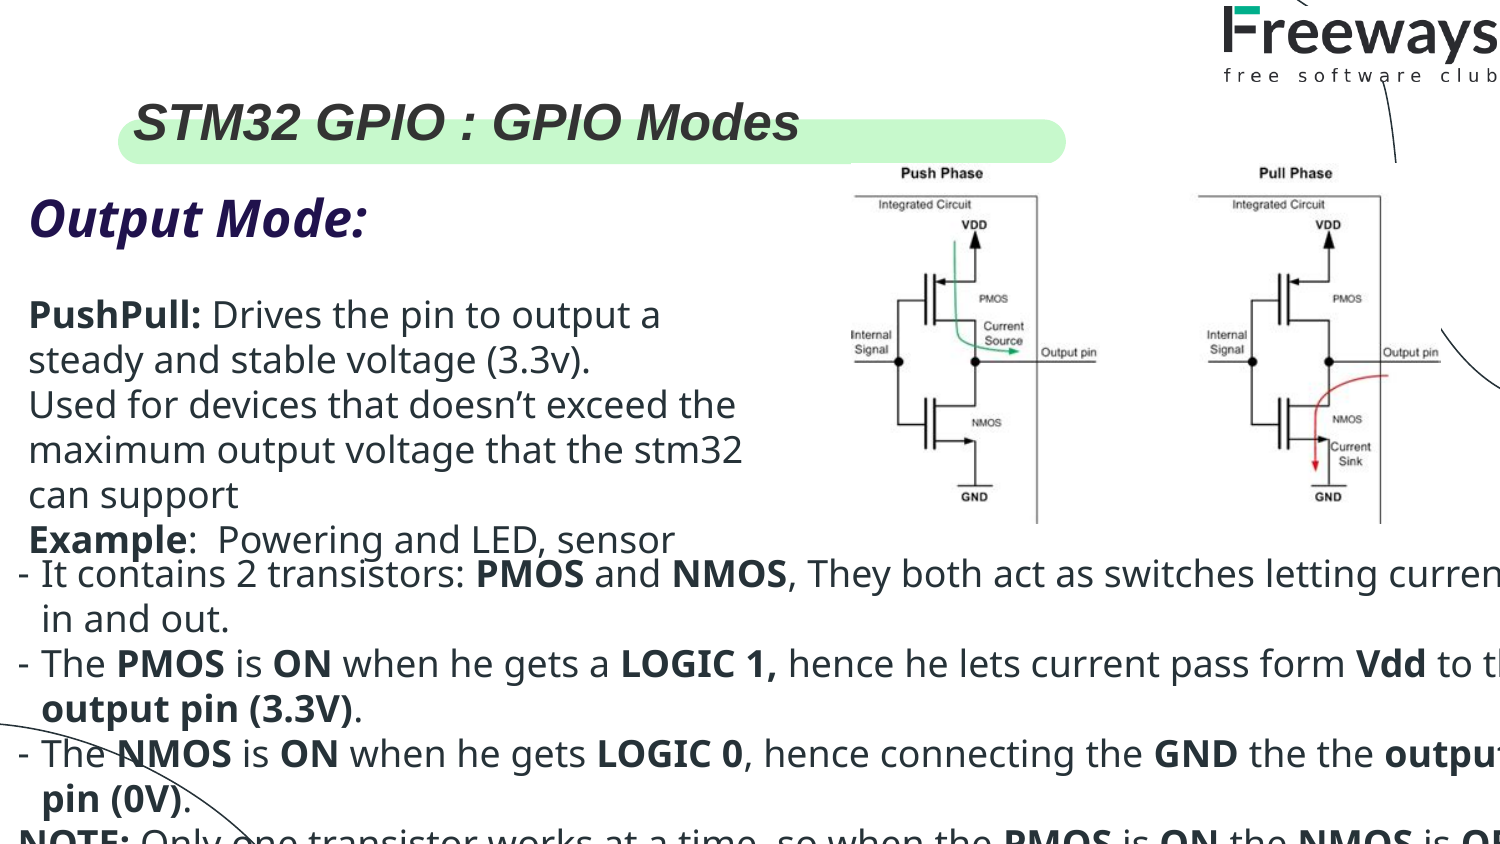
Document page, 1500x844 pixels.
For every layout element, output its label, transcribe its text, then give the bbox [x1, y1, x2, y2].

text_box PushPull: Drives the pin to output a steady and stable voltage (3.3v). Used for devices that doesn’t exceed the maximum output voltage that the stm32 can support Example: Powering and LED, sensor [13, 276, 802, 534]
text_box It contains 2 transistors: PMOS and NMOS, They both act as switches letting current in and out. The PMOS is ON when he gets a LOGIC 1, hence he lets current pass form Vdd to the output pin (3.3V). The NMOS is ON when he gets LOGIC 0, hence connecting the GND the the output pin (0V). NOTE: Only one transistor works at a time, so when the PMOS is ON the NMOS is OFF and vice versa. [2, 534, 1500, 832]
picture [1224, 5, 1497, 82]
title STM32 GPIO : GPIO Modes [118, 63, 1382, 165]
text_box Output Mode: [13, 169, 506, 263]
picture [850, 163, 1441, 524]
